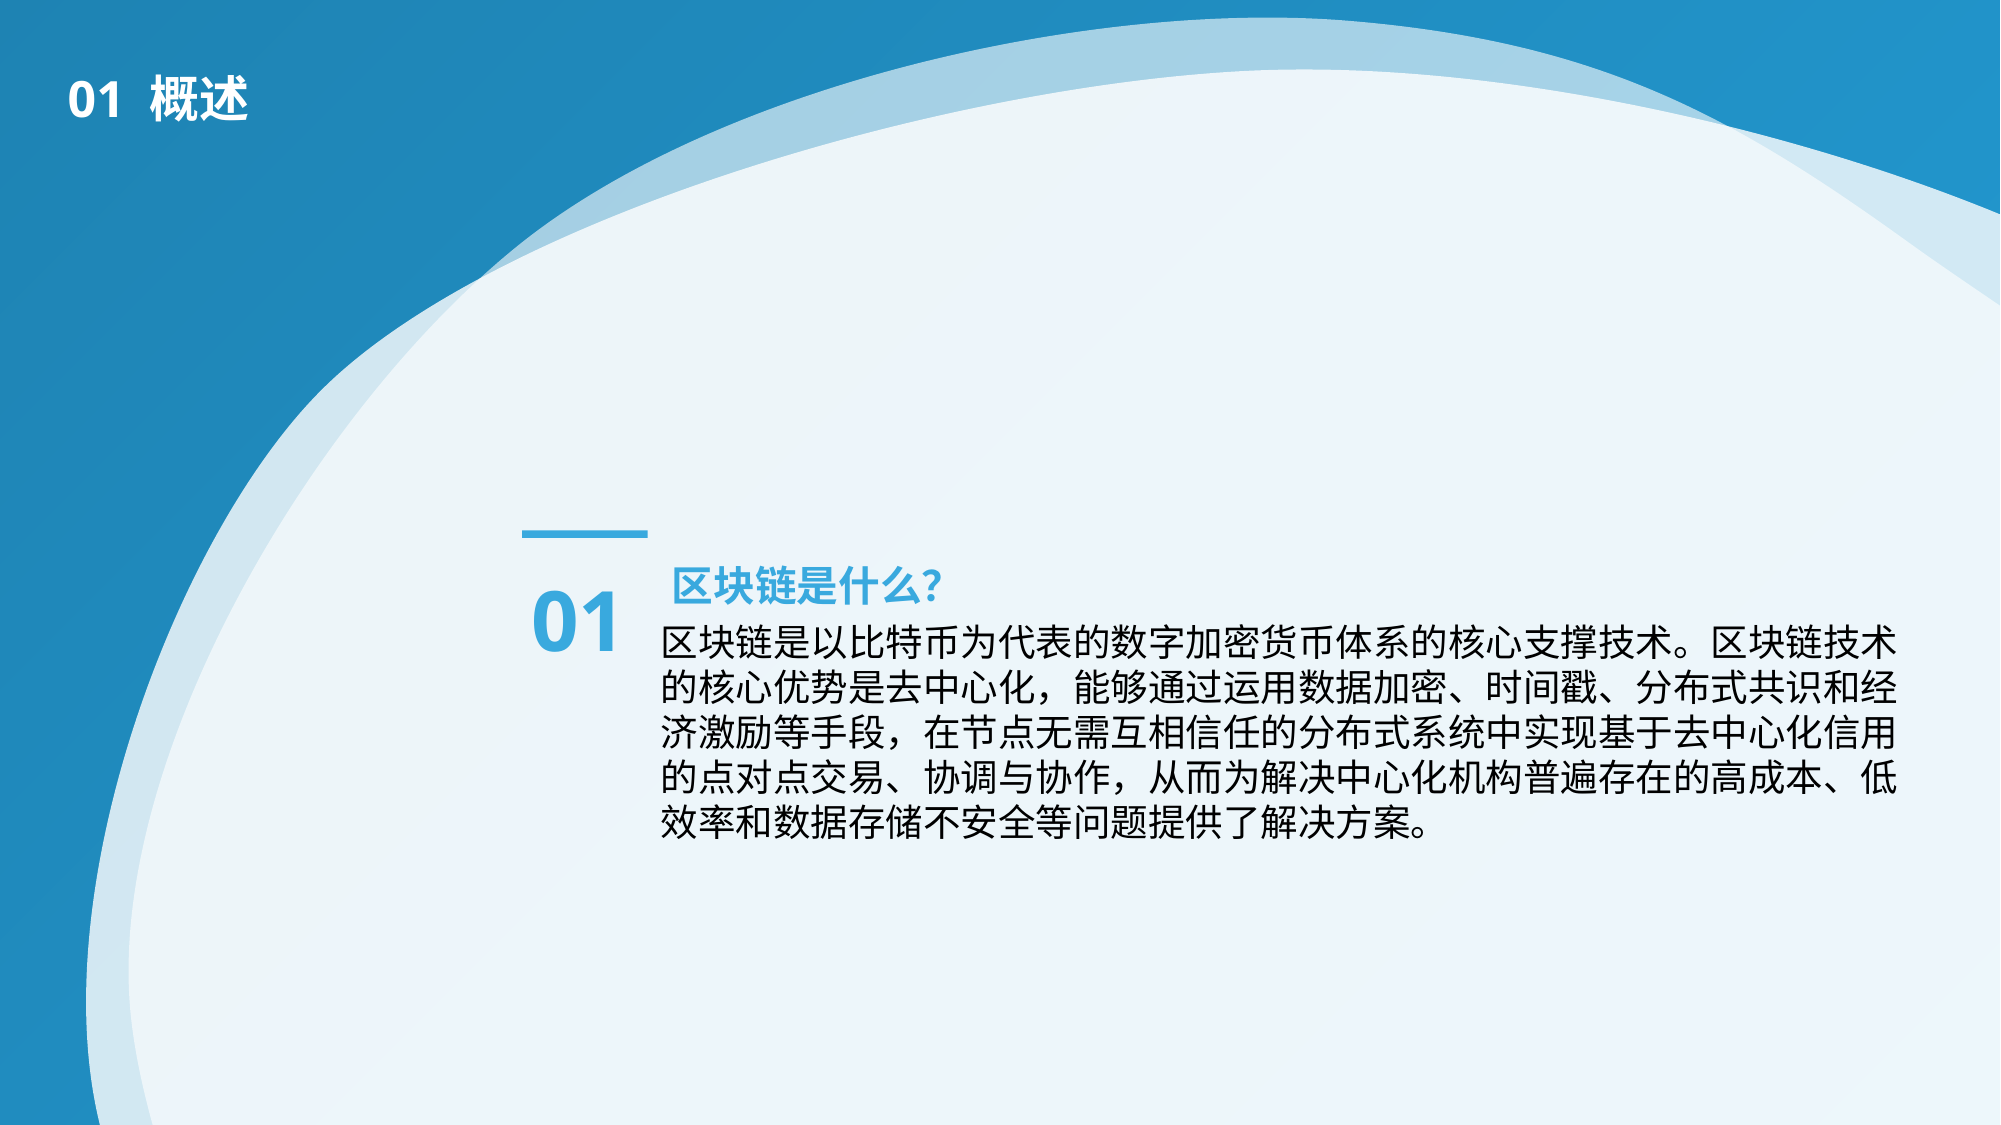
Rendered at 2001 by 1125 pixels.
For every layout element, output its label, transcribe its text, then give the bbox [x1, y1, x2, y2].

text_box 区块链是以比特币为代表的数字加密货币体系的核心支撑技术。区块链技术的核心优势是去中心化，能够通过运用数据加密、时间戳、分布式共识和经济激励等手段，在节点无需互相信任的分布式系统中实现基于去中心化信用的点对点交易、协调与协作，从而为解决中心化机构普遍存在的高成本、低效率和数据存储不安全等问题提供了解决方案。 [646, 611, 1939, 851]
text_box 区块链是什么？ [656, 537, 979, 618]
text_box [521, 529, 649, 539]
text_box 01 [516, 530, 642, 676]
list 01 概述 [52, 41, 924, 162]
